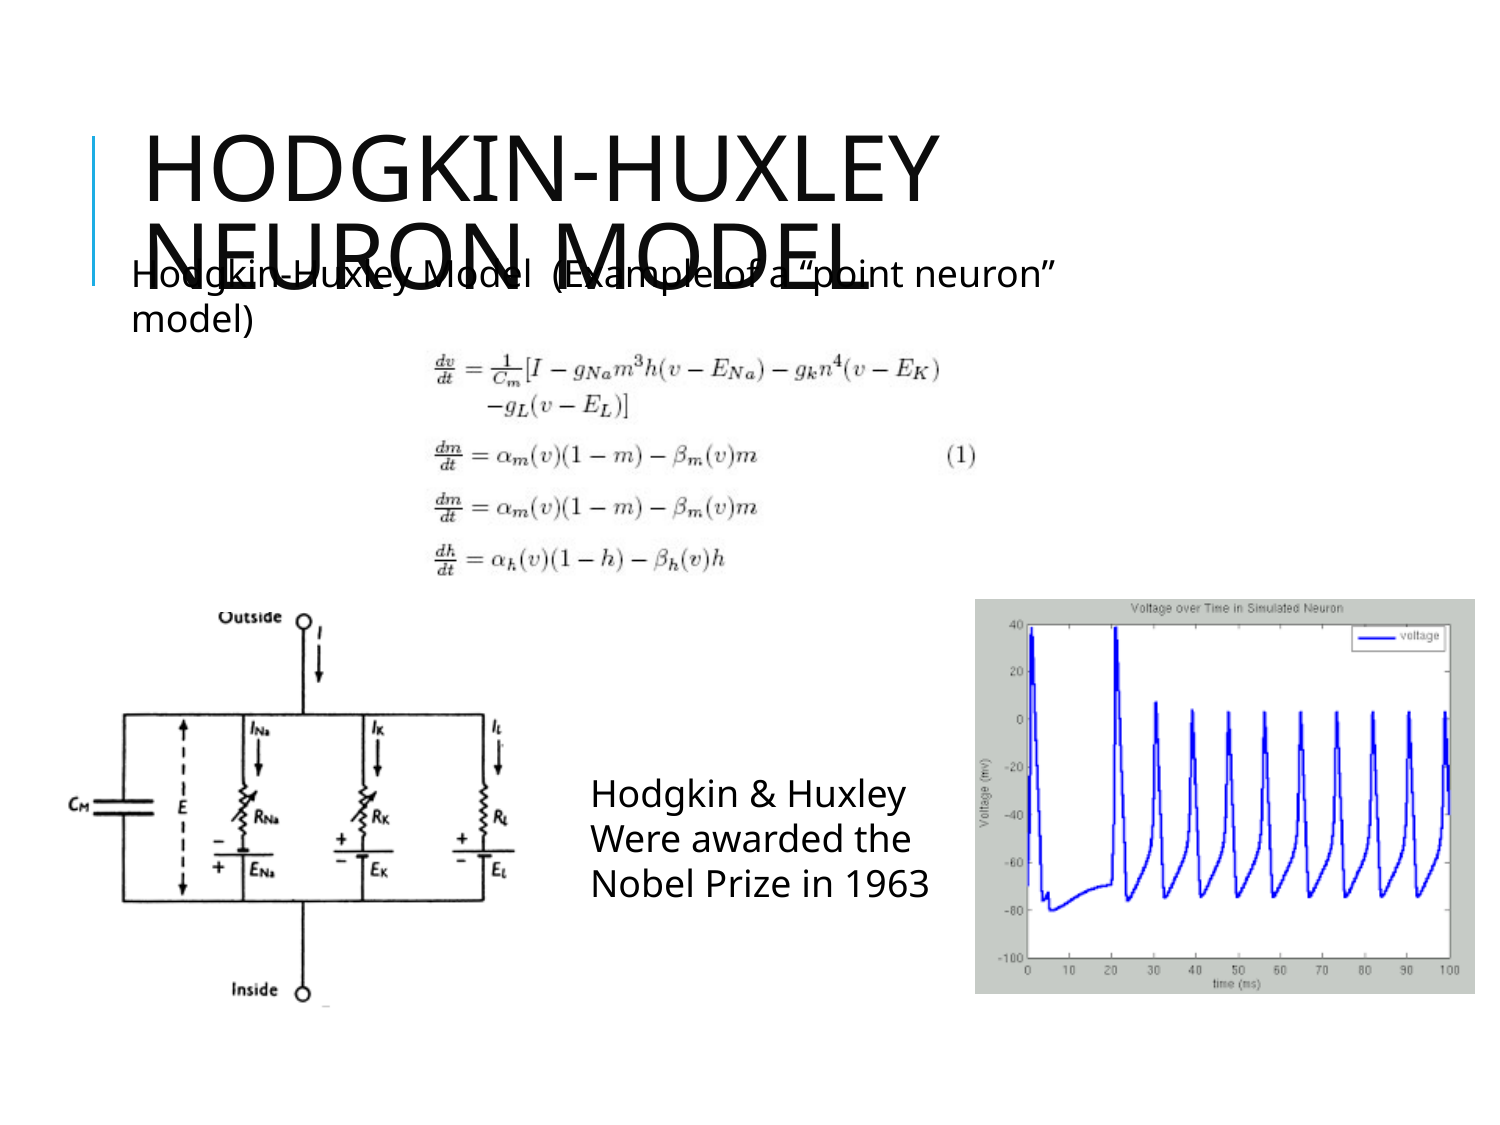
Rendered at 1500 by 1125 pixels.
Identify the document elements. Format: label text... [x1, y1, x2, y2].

picture [412, 337, 1003, 582]
picture [974, 599, 1476, 994]
title HODGKIN-HUXLEY NEURON MODEL [126, 96, 1322, 342]
text_box Hodgkin-Huxley Model (Example of a “point neuron” model) [115, 242, 1198, 348]
text_box Hodgkin & Huxley Were awarded the Nobel Prize in 1963 [574, 762, 956, 913]
picture [64, 612, 532, 1015]
